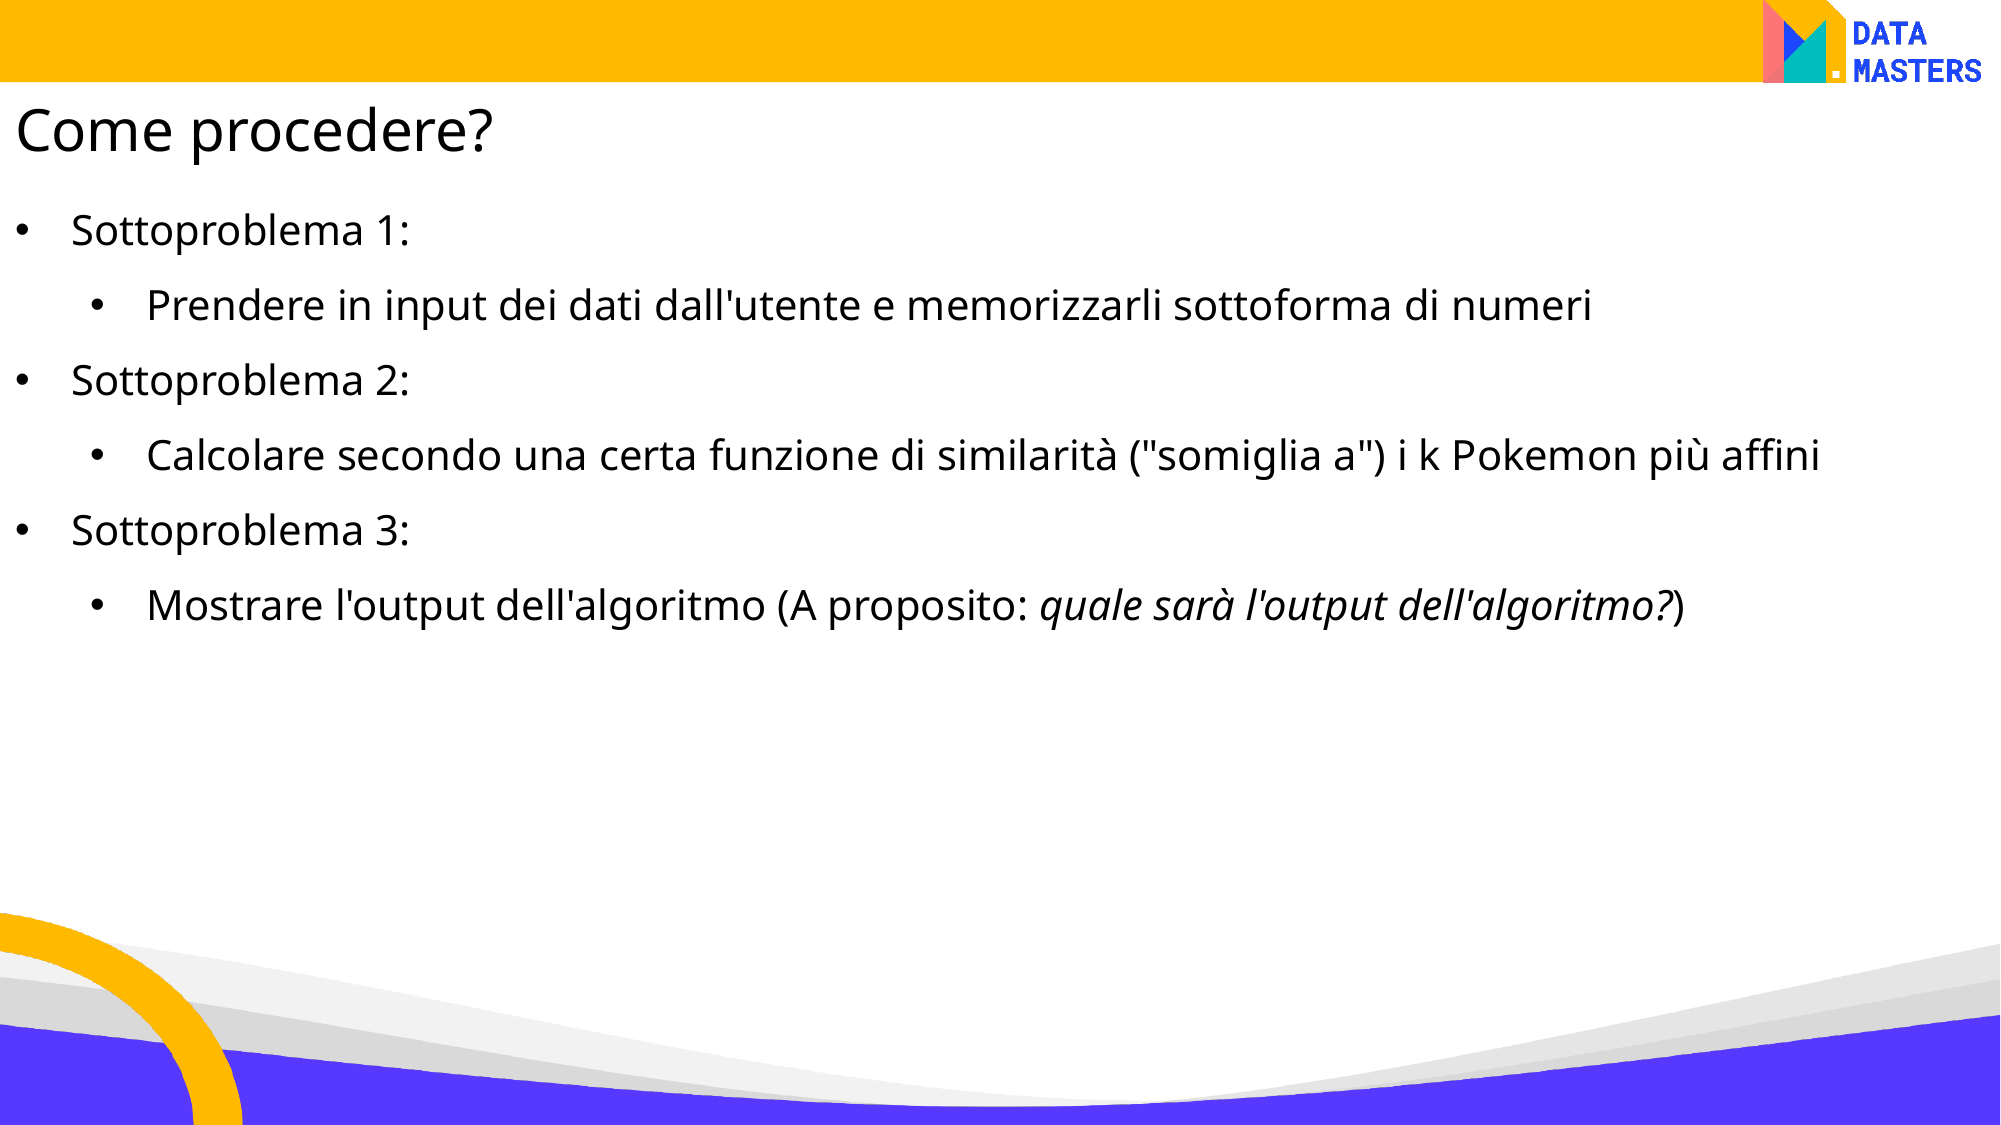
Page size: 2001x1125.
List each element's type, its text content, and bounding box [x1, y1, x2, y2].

text_box Sottoproblema 1: Prendere in input dei dati dall'utente e memorizzarli sottoforma di numeri Sottoproblema 2: Calcolare secondo una certa funzione di similarità ("somiglia a") i k Pokemon più affini Sottoproblema 3: Mostrare l'output dell'algoritmo (A proposito: quale sarà l'output dell'algoritmo?) [0, 171, 1852, 637]
picture [0, 896, 2001, 1125]
picture [1763, 0, 1983, 90]
text_box Come procedere? [0, 85, 1445, 171]
